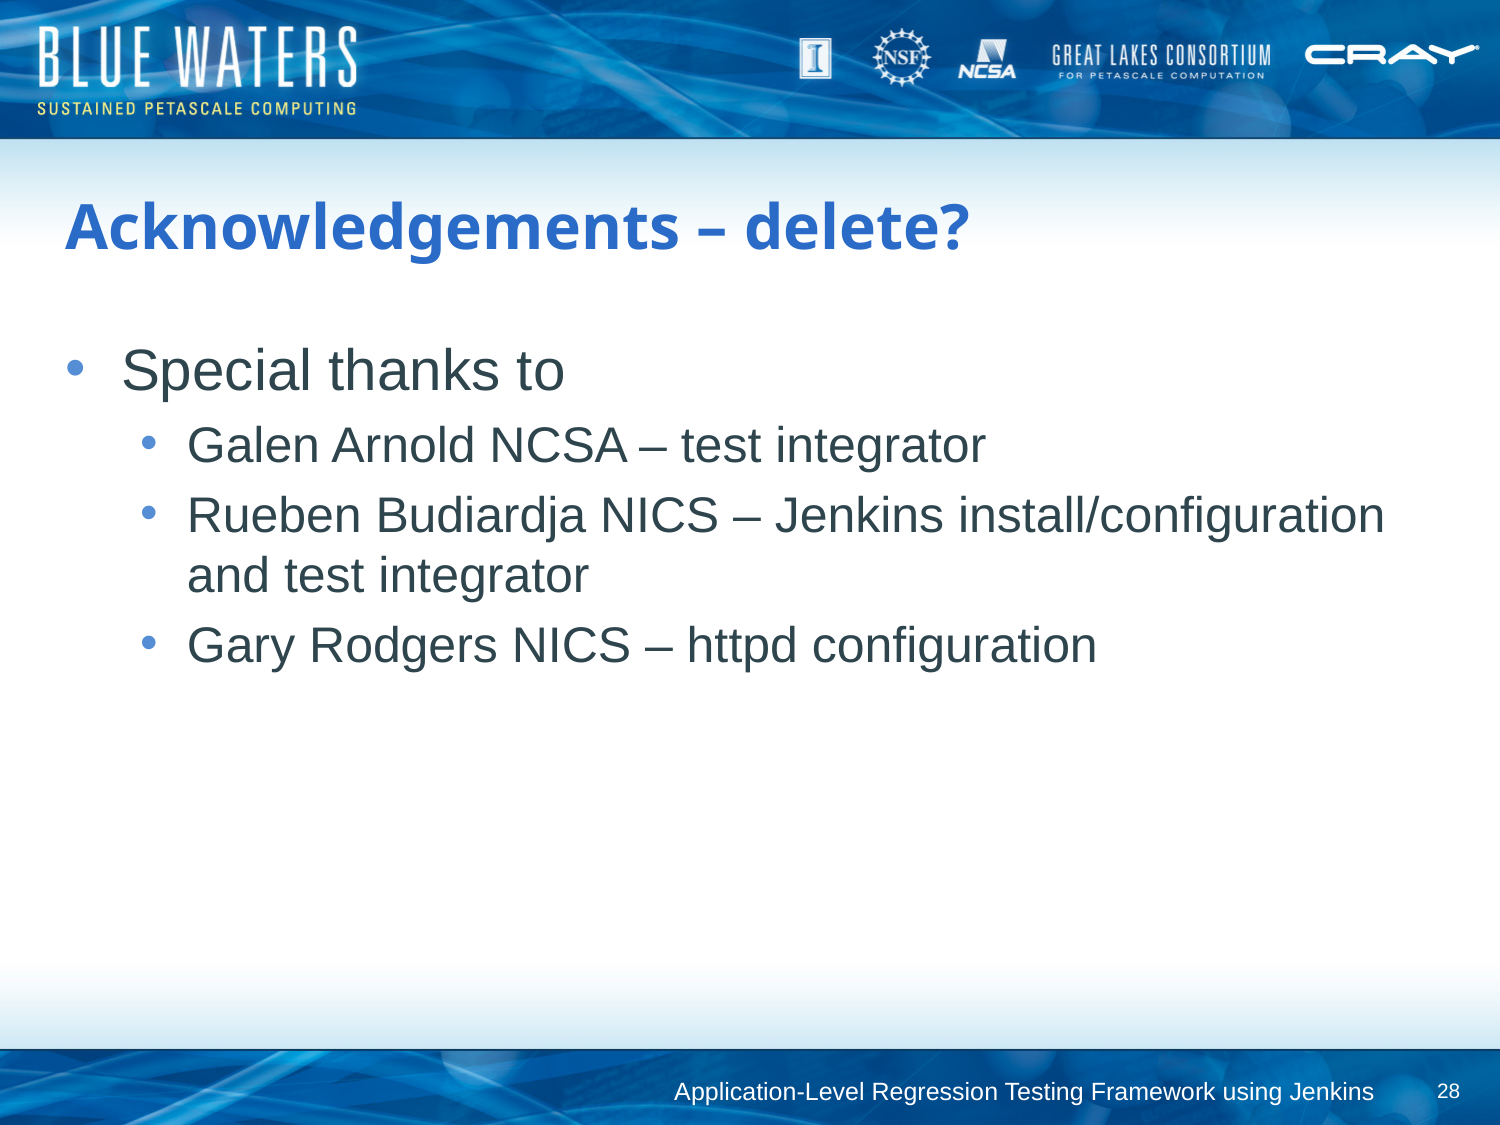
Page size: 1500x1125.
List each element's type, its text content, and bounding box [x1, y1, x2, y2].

picture [0, 0, 1500, 1125]
title Acknowledgements – delete? [50, 162, 1425, 288]
slide_number 28 [1400, 1067, 1475, 1113]
footer Application-Level Regression Testing Framework using Jenkins [650, 1067, 1400, 1113]
list Special thanks to Galen Arnold NCSA – test integrator Rueben Budiardja NICS – Jenkins install/configuration and test integrator Gary Rodgers NICS – httpd configuration [50, 324, 1425, 1013]
